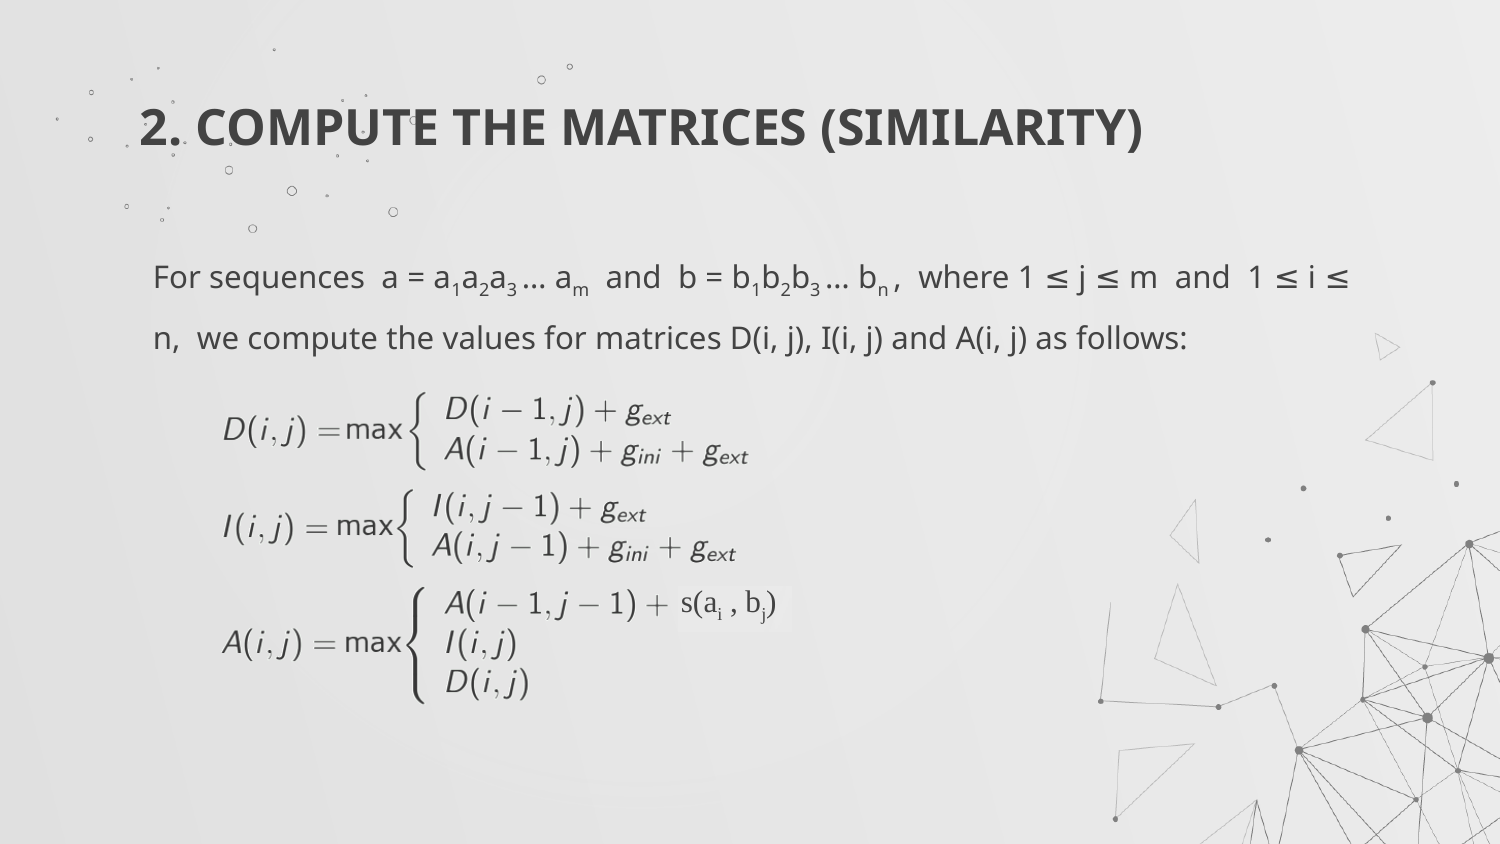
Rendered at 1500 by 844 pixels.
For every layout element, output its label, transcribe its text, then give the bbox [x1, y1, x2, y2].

picture [0, 0, 1500, 844]
list For sequences a = a1a2a3 … am and b = b1b2b3 … bn , where 1 ≤ j ≤ m and 1 ≤ i ≤ n, we compute the values for matrices D(i, j), I(i, j) and A(i, j) as follows: [137, 220, 1380, 348]
text_box s(ai , bj) [802, 565, 1264, 639]
title 2. COMPUTE THE MATRICES (SIMILARITY) [124, 80, 1311, 176]
